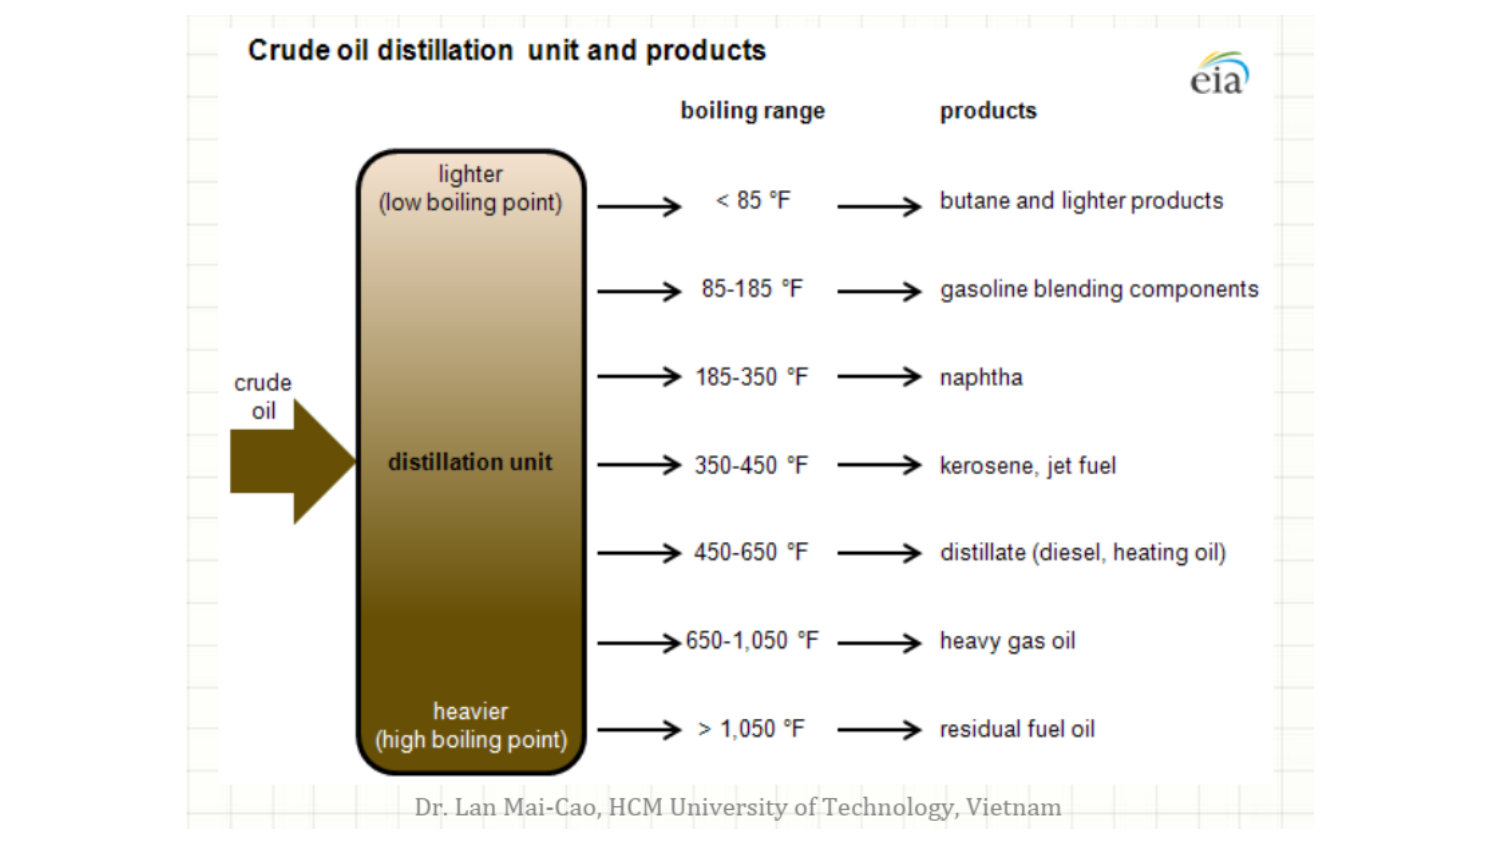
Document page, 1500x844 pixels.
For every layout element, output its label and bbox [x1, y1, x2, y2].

picture [185, 14, 1315, 829]
